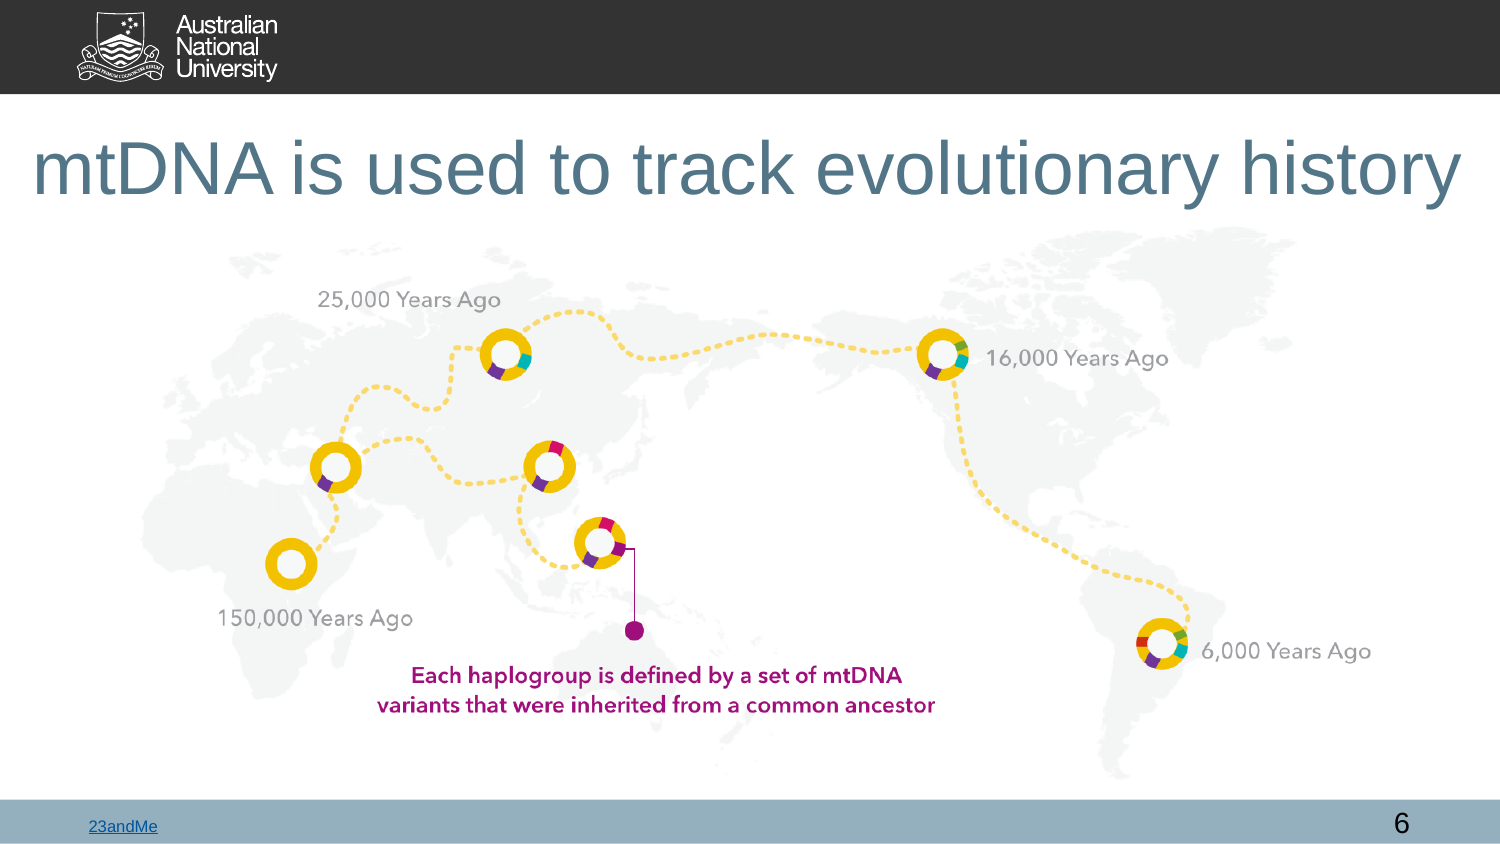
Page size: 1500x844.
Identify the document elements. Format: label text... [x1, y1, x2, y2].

text_box 23andMe [73, 808, 174, 843]
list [72, 225, 1428, 798]
slide_number 6 [1328, 804, 1425, 824]
title mtDNA is used to track evolutionary history [17, 94, 1486, 235]
